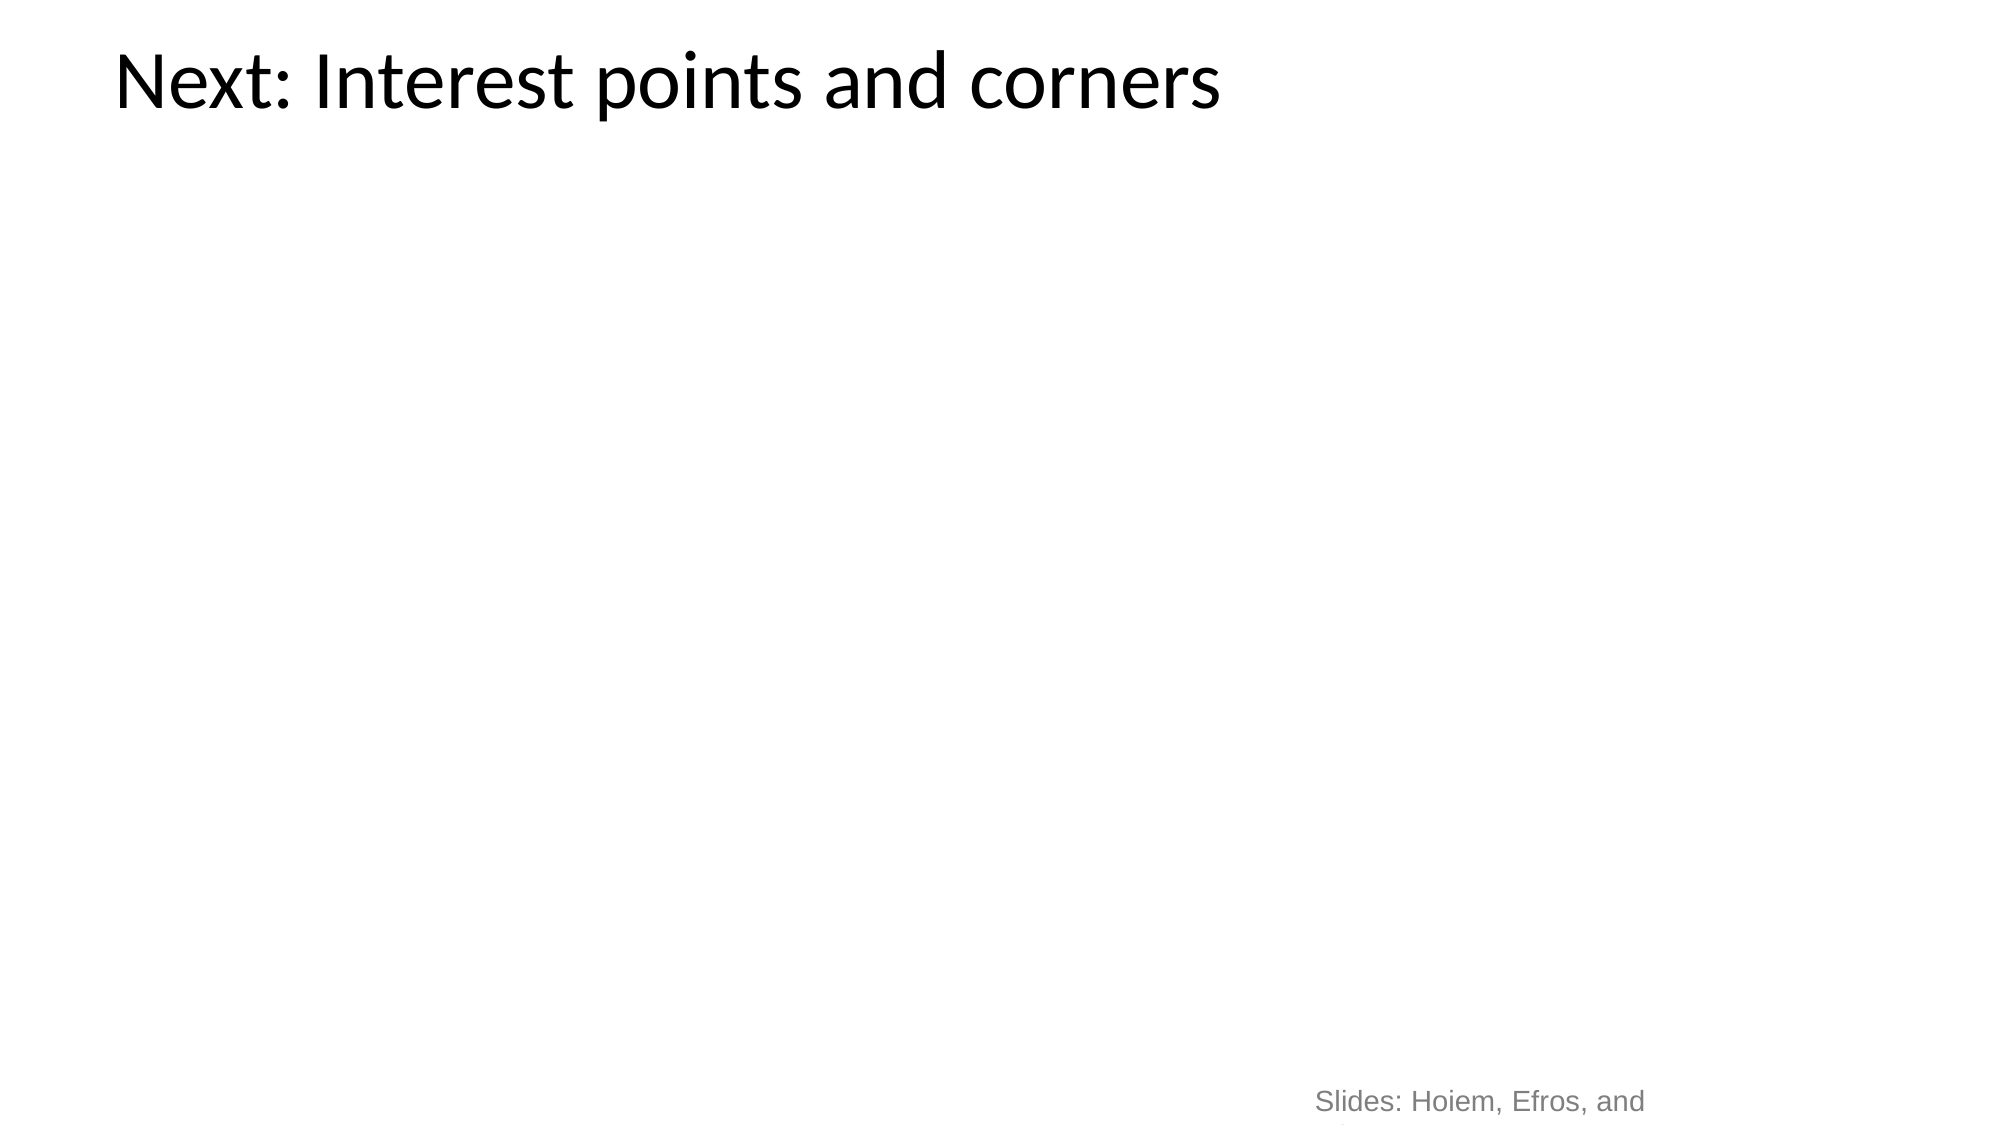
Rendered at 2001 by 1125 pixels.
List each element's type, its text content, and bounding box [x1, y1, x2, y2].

text_box Slides: Hoiem, Efros, and others [1299, 1074, 1750, 1125]
title Next: Interest points and corners [99, 0, 1900, 150]
